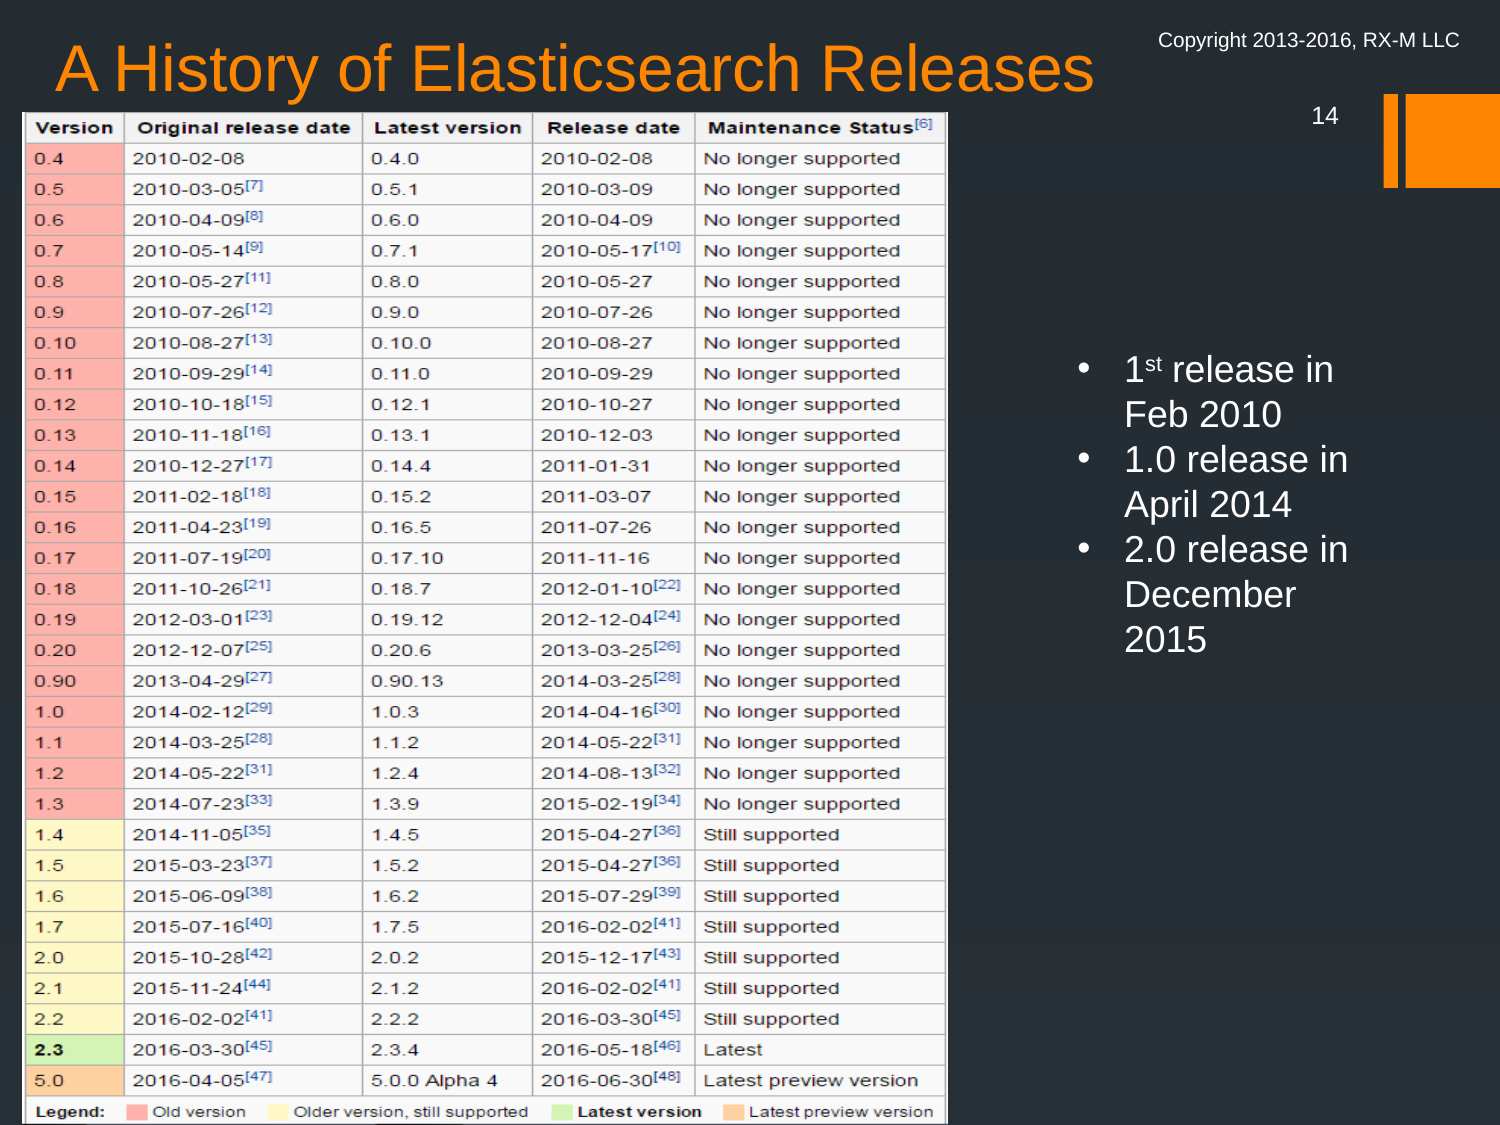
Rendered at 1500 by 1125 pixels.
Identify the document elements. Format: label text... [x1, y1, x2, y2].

text_box 1st release in Feb 2010 1.0 release in April 2014 2.0 release in December 2015 [1062, 337, 1388, 668]
footer Copyright 2013-2016, RX-M LLC [1106, 26, 1475, 76]
picture [21, 111, 948, 1125]
title A History of Elasticsearch Releases [22, 0, 1175, 113]
slide_number 14 [1199, 90, 1355, 140]
